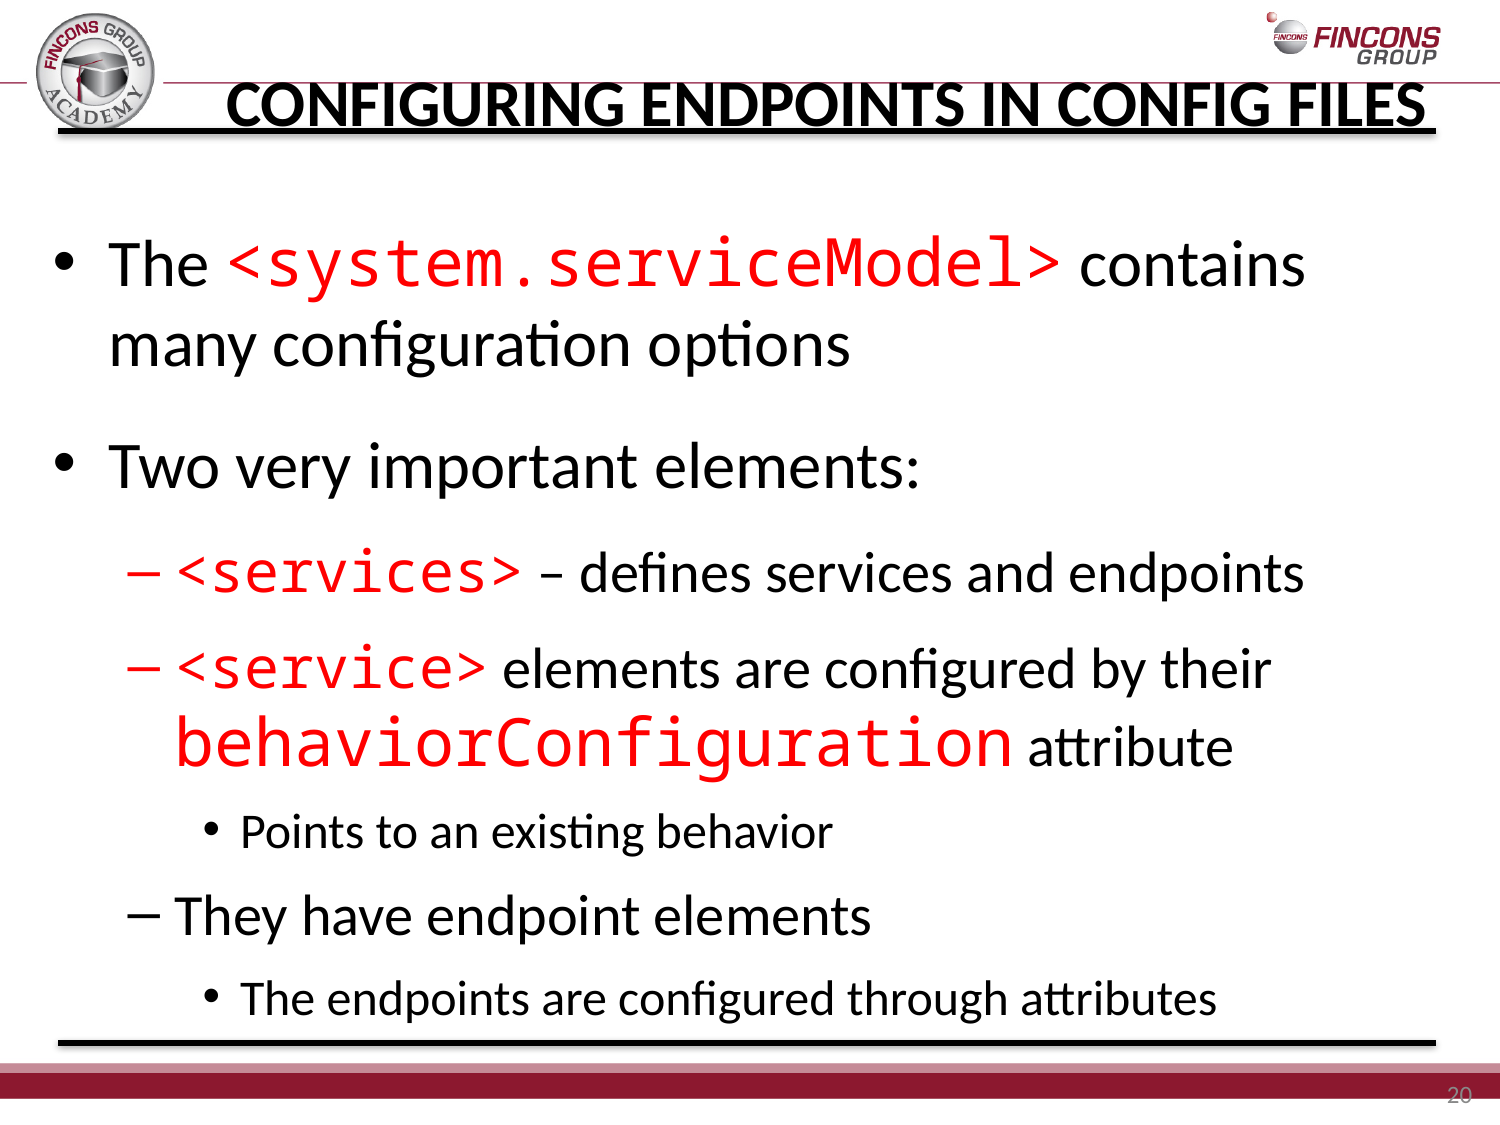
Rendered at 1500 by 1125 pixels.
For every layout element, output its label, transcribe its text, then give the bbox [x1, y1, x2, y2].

slide_number 20 [1412, 1074, 1488, 1113]
list The <system.serviceModel> contains many configuration options Two very important elements: <services> – defines services and endpoints <service> elements are configured by their behaviorConfiguration attribute Points to an existing behavior They have endpoint elements The endpoints are configured through attributes [37, 212, 1463, 1101]
title Configuring Endpoints in Config Files [191, 24, 1463, 176]
picture [0, 0, 1500, 1125]
